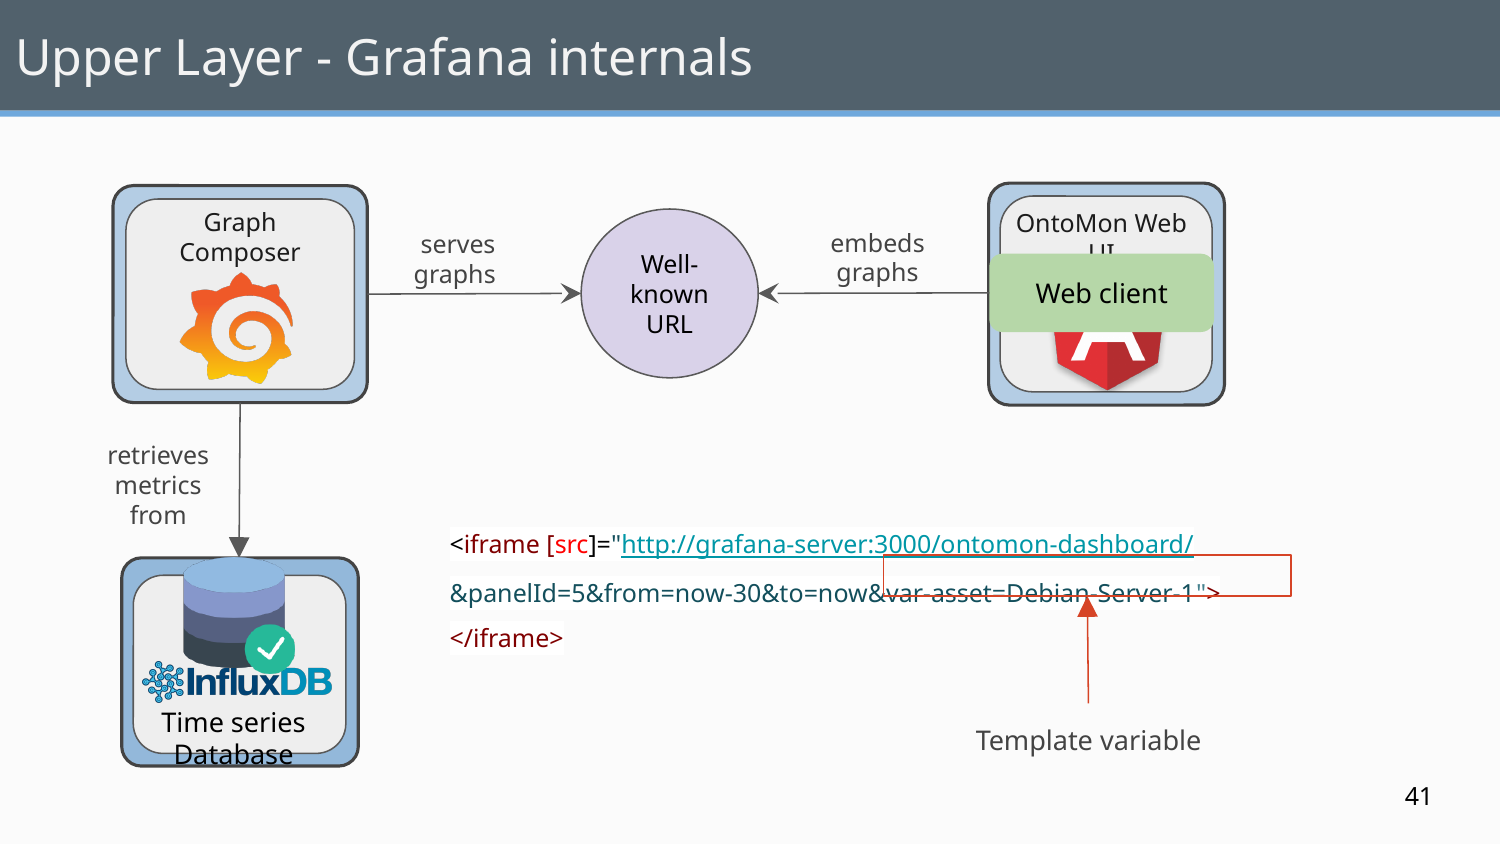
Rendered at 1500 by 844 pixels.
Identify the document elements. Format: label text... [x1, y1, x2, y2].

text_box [988, 182, 1225, 406]
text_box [758, 232, 990, 294]
text_box [883, 555, 1292, 597]
text_box <iframe [src]="http://grafana-server:3000/ontomon-dashboard/ &panelId=5&from=now-30&to=now&var-asset=Debian-Server-1"> </iframe> [434, 491, 1416, 673]
slide_number ‹#› [1389, 764, 1480, 830]
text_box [74, 402, 243, 558]
text_box Well- known URL [581, 208, 758, 378]
text_box Template variable [930, 703, 1247, 775]
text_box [367, 234, 582, 295]
title Upper Layer - Grafana internals [0, 0, 1500, 110]
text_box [112, 185, 368, 403]
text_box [127, 557, 340, 776]
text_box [340, 557, 359, 767]
text_box [0, 110, 1500, 117]
